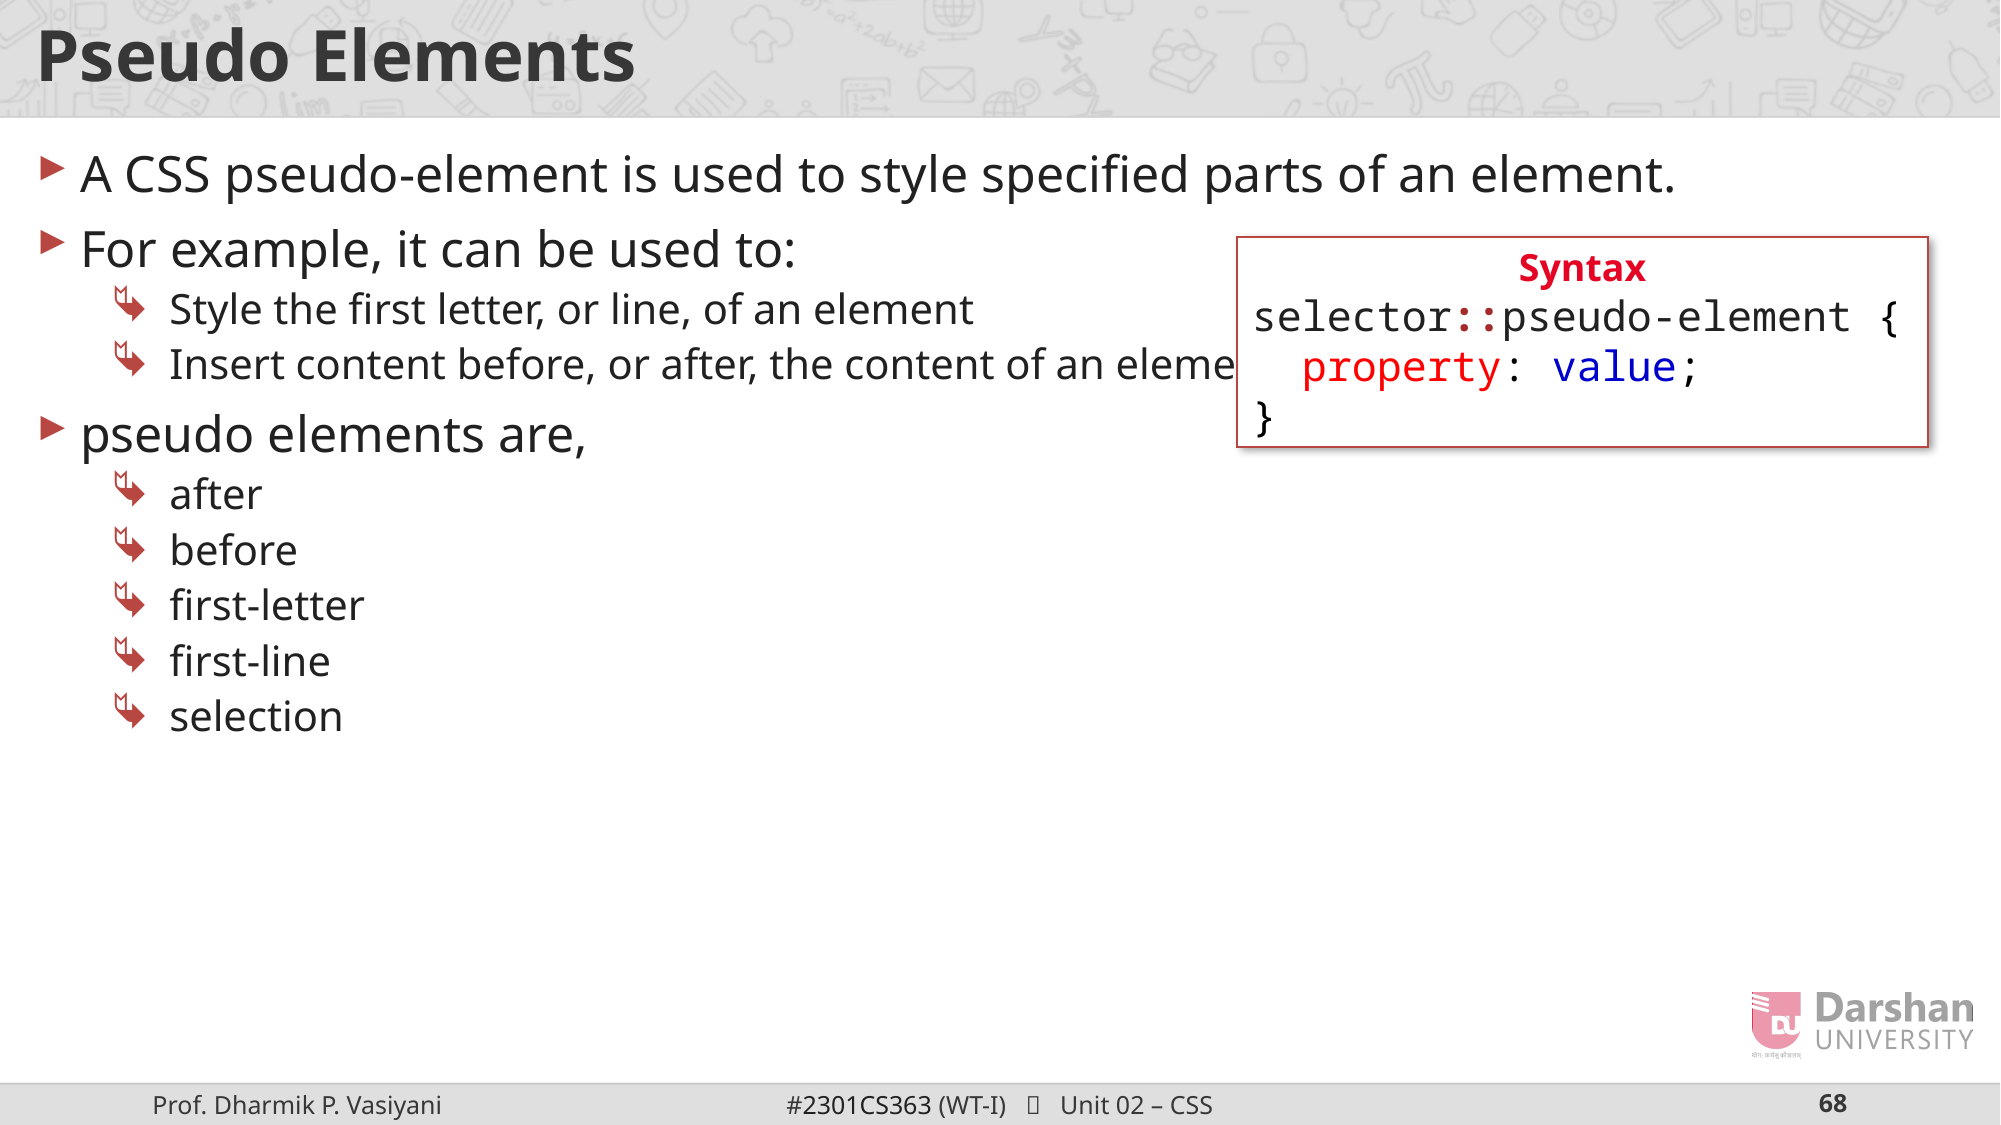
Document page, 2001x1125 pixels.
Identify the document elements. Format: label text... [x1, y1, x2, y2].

title Pseudo Elements [0, 0, 2000, 117]
list A CSS pseudo-element is used to style specified parts of an element. For example, it can be used to: Style the first letter, or line, of an element Insert content before, or after, the content of an element pseudo elements are, after before first-letter first-line selection [21, 141, 1979, 1059]
text_box Syntax selector::pseudo-element { property: value; } [1236, 236, 1929, 448]
